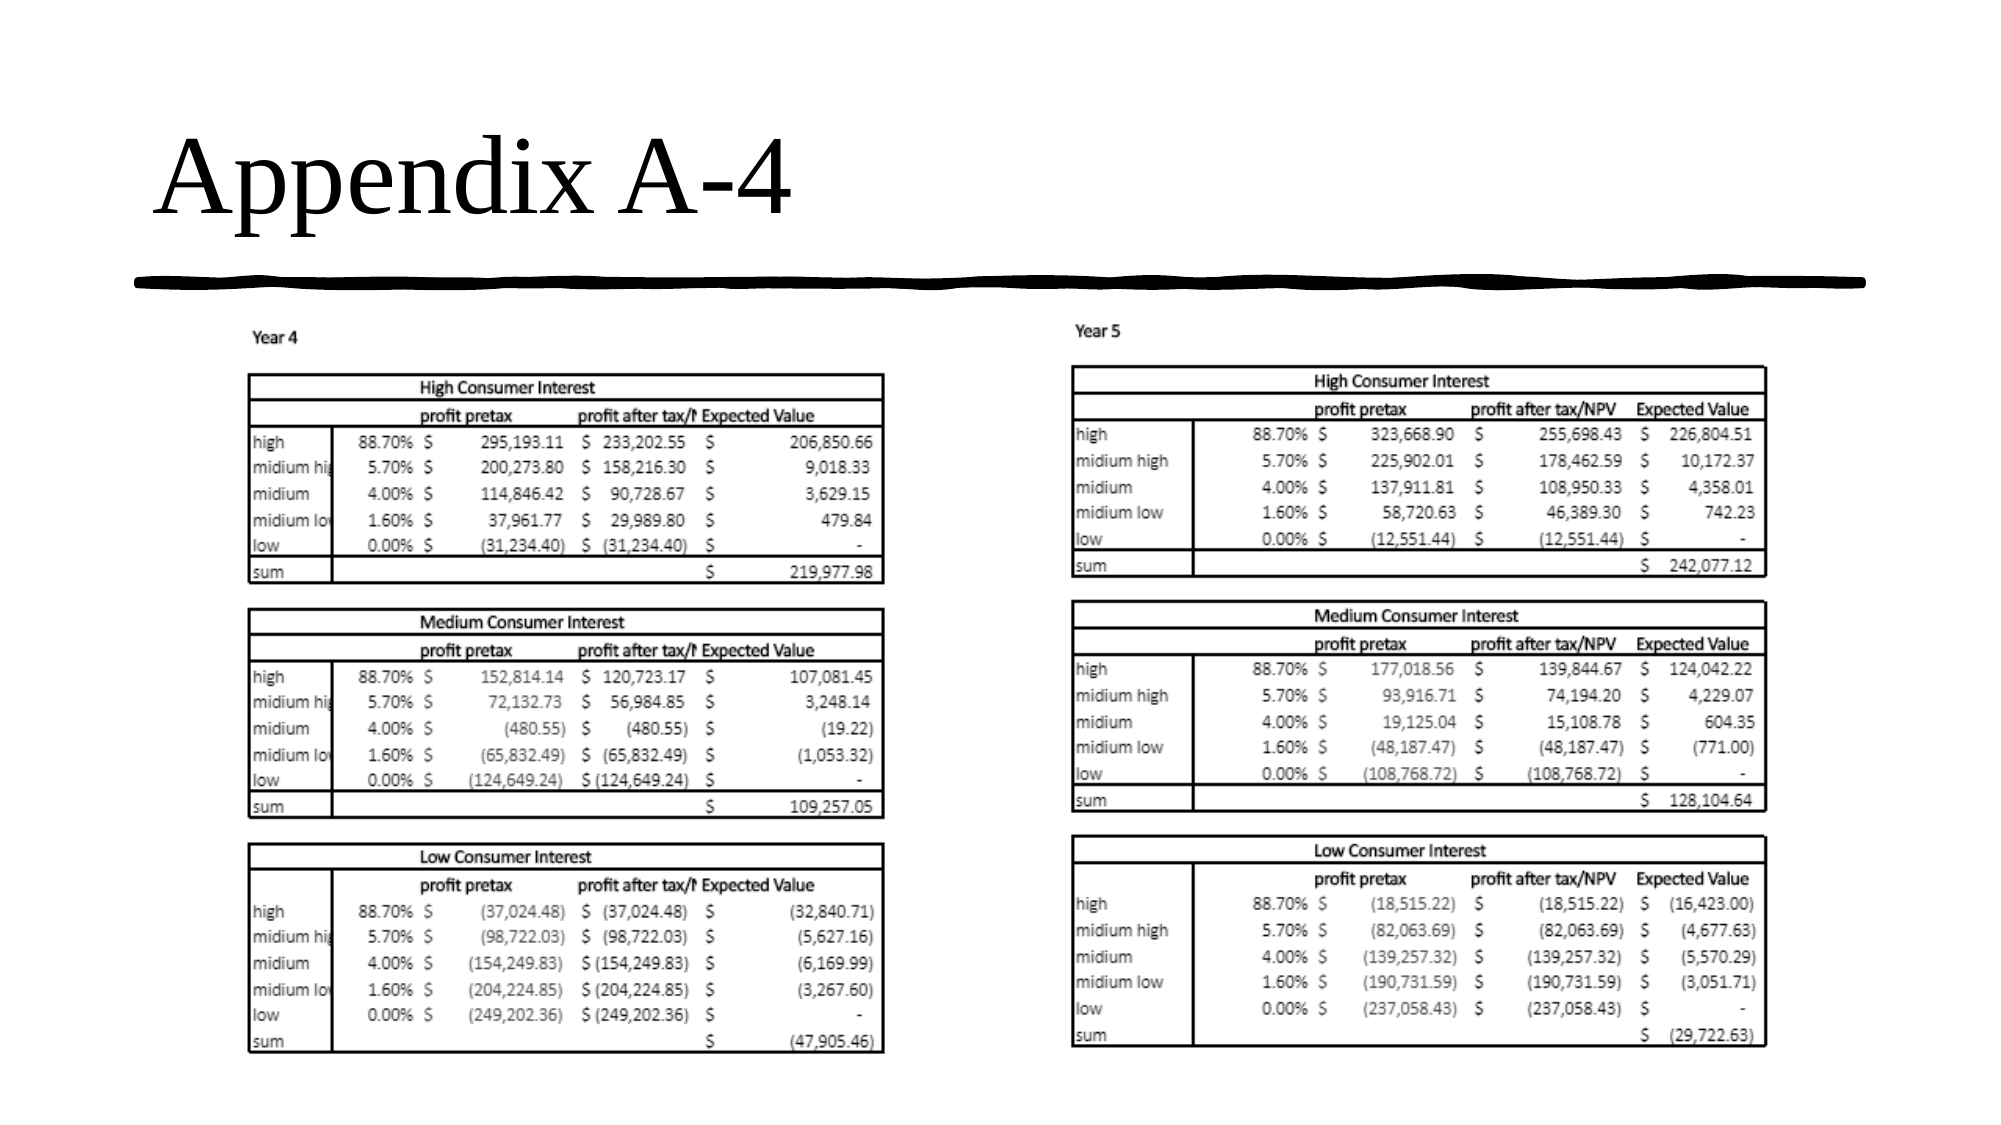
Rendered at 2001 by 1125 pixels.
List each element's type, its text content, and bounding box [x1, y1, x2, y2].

picture [215, 302, 935, 1079]
title Appendix A-4 [137, 59, 1863, 278]
picture [1034, 309, 1817, 1079]
